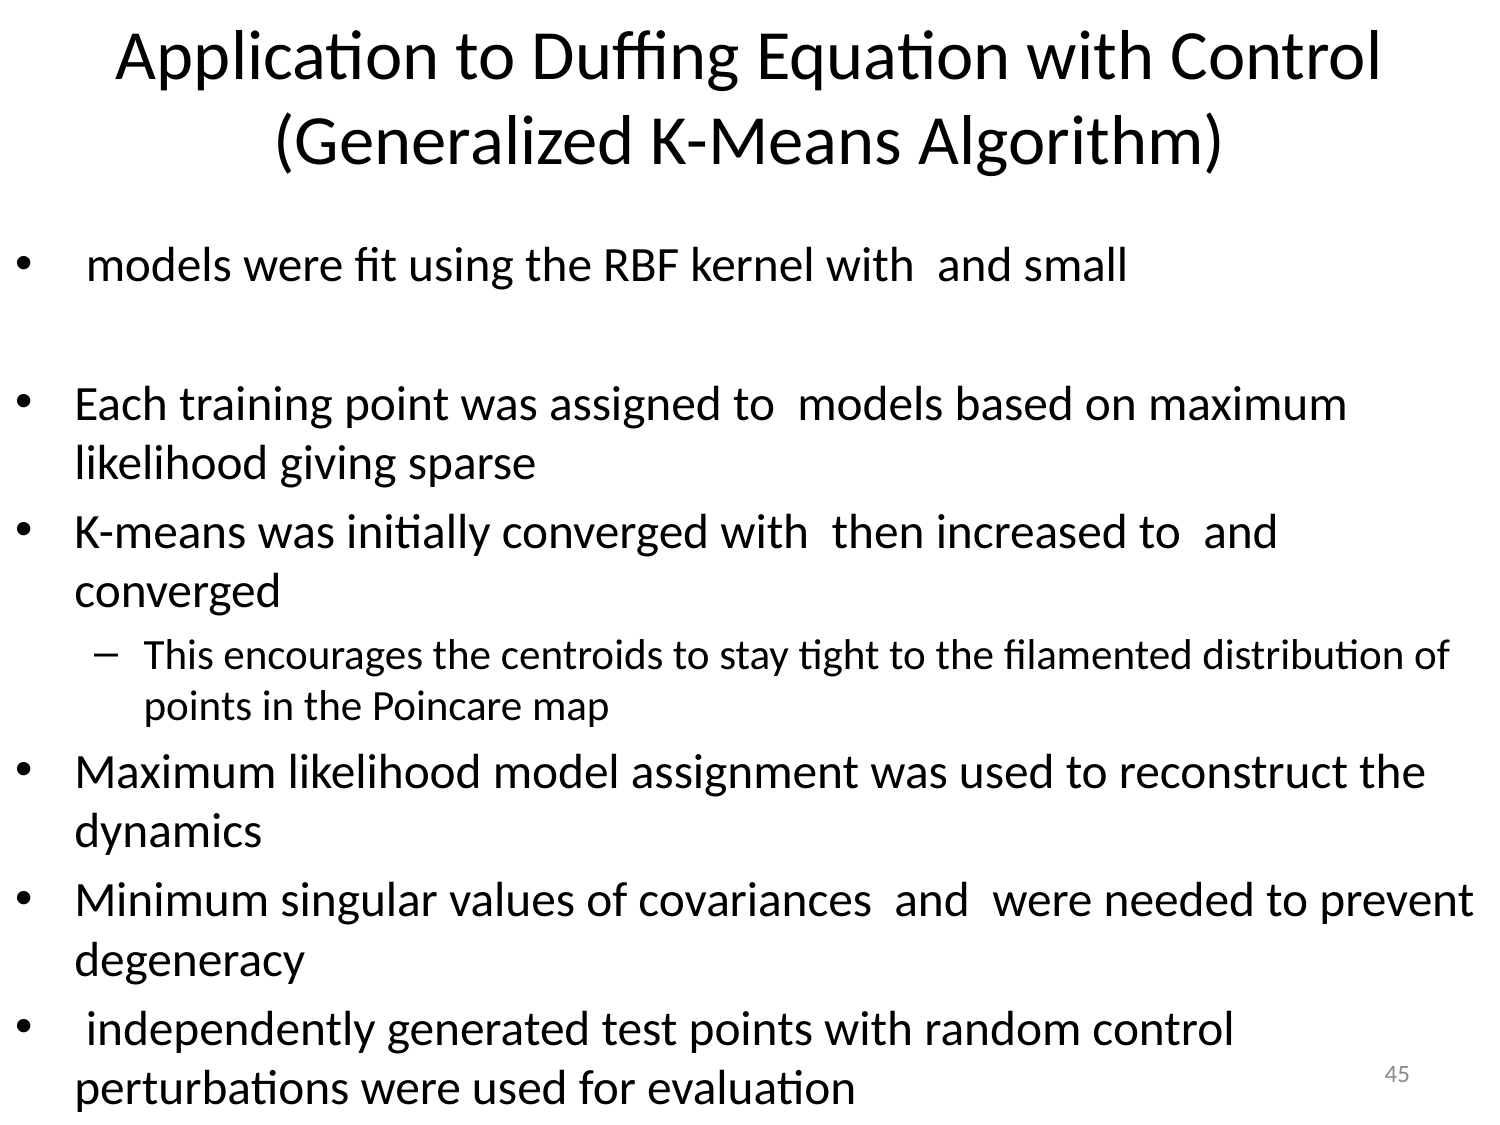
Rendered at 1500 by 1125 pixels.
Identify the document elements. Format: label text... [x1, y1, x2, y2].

slide_number 45 [1074, 1042, 1425, 1103]
title Application to Duffing Equation with Control (Generalized K-Means Algorithm) [0, 0, 1500, 188]
